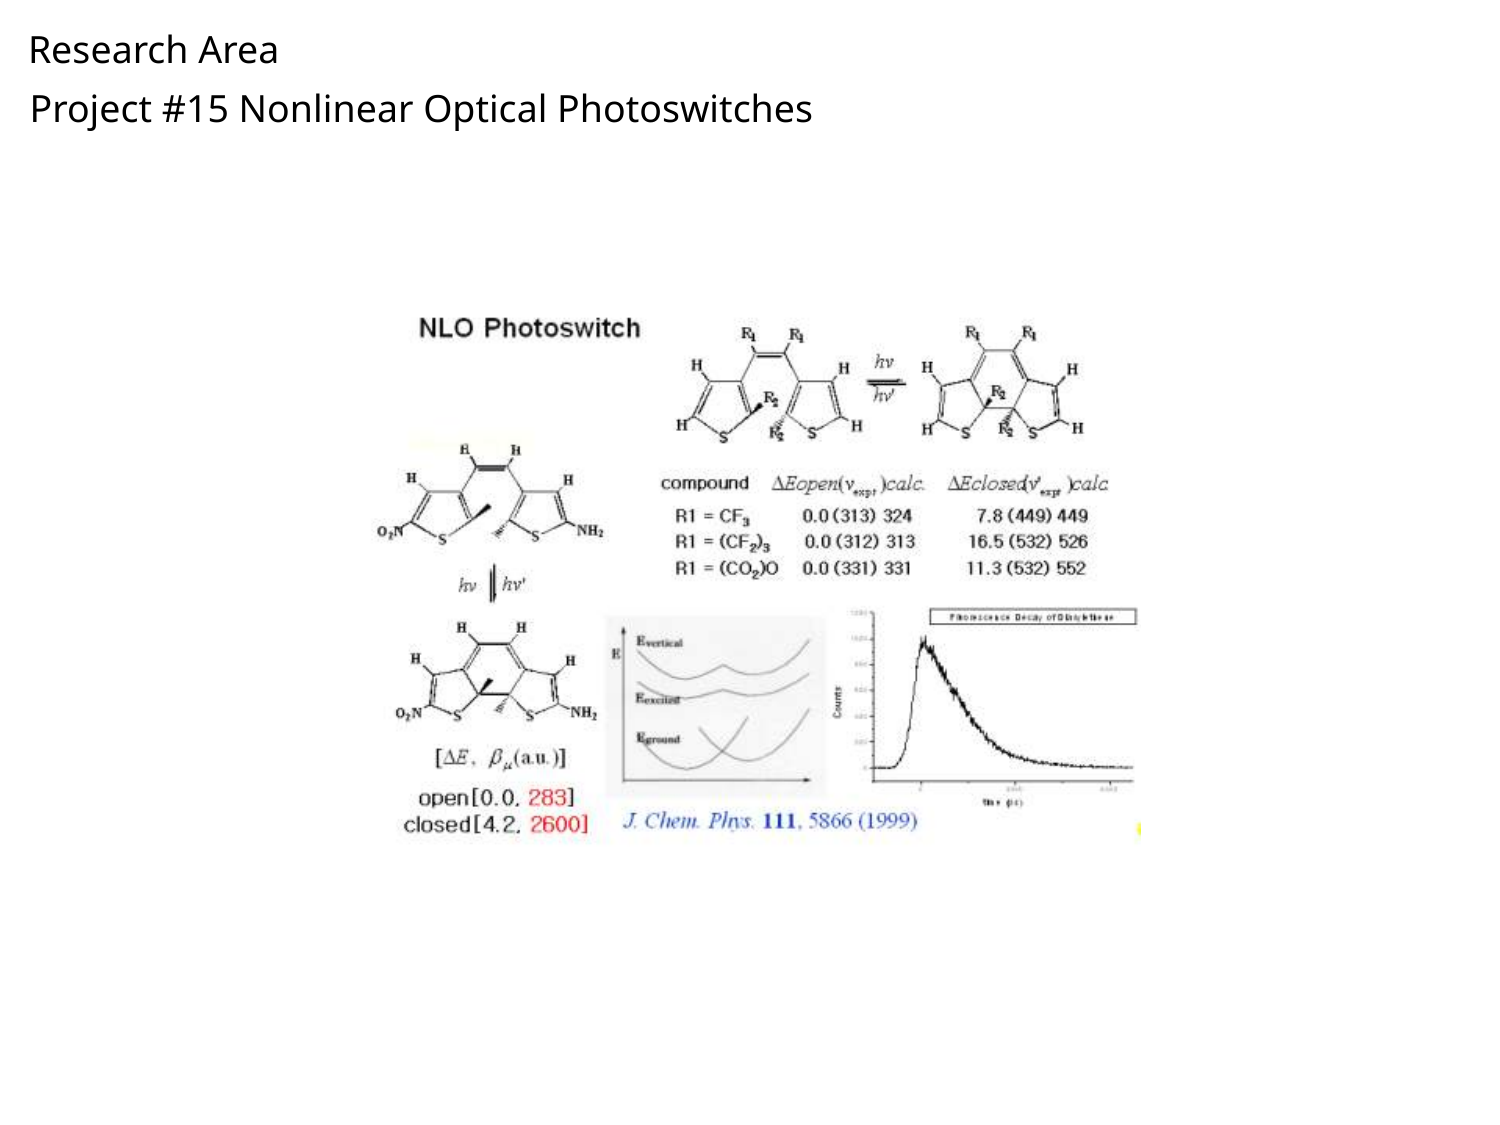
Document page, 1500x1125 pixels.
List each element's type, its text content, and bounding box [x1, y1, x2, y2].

text_box Project #15 Nonlinear Optical Photoswitches [14, 78, 859, 138]
text_box Research Area [13, 19, 295, 79]
picture [359, 268, 1141, 857]
